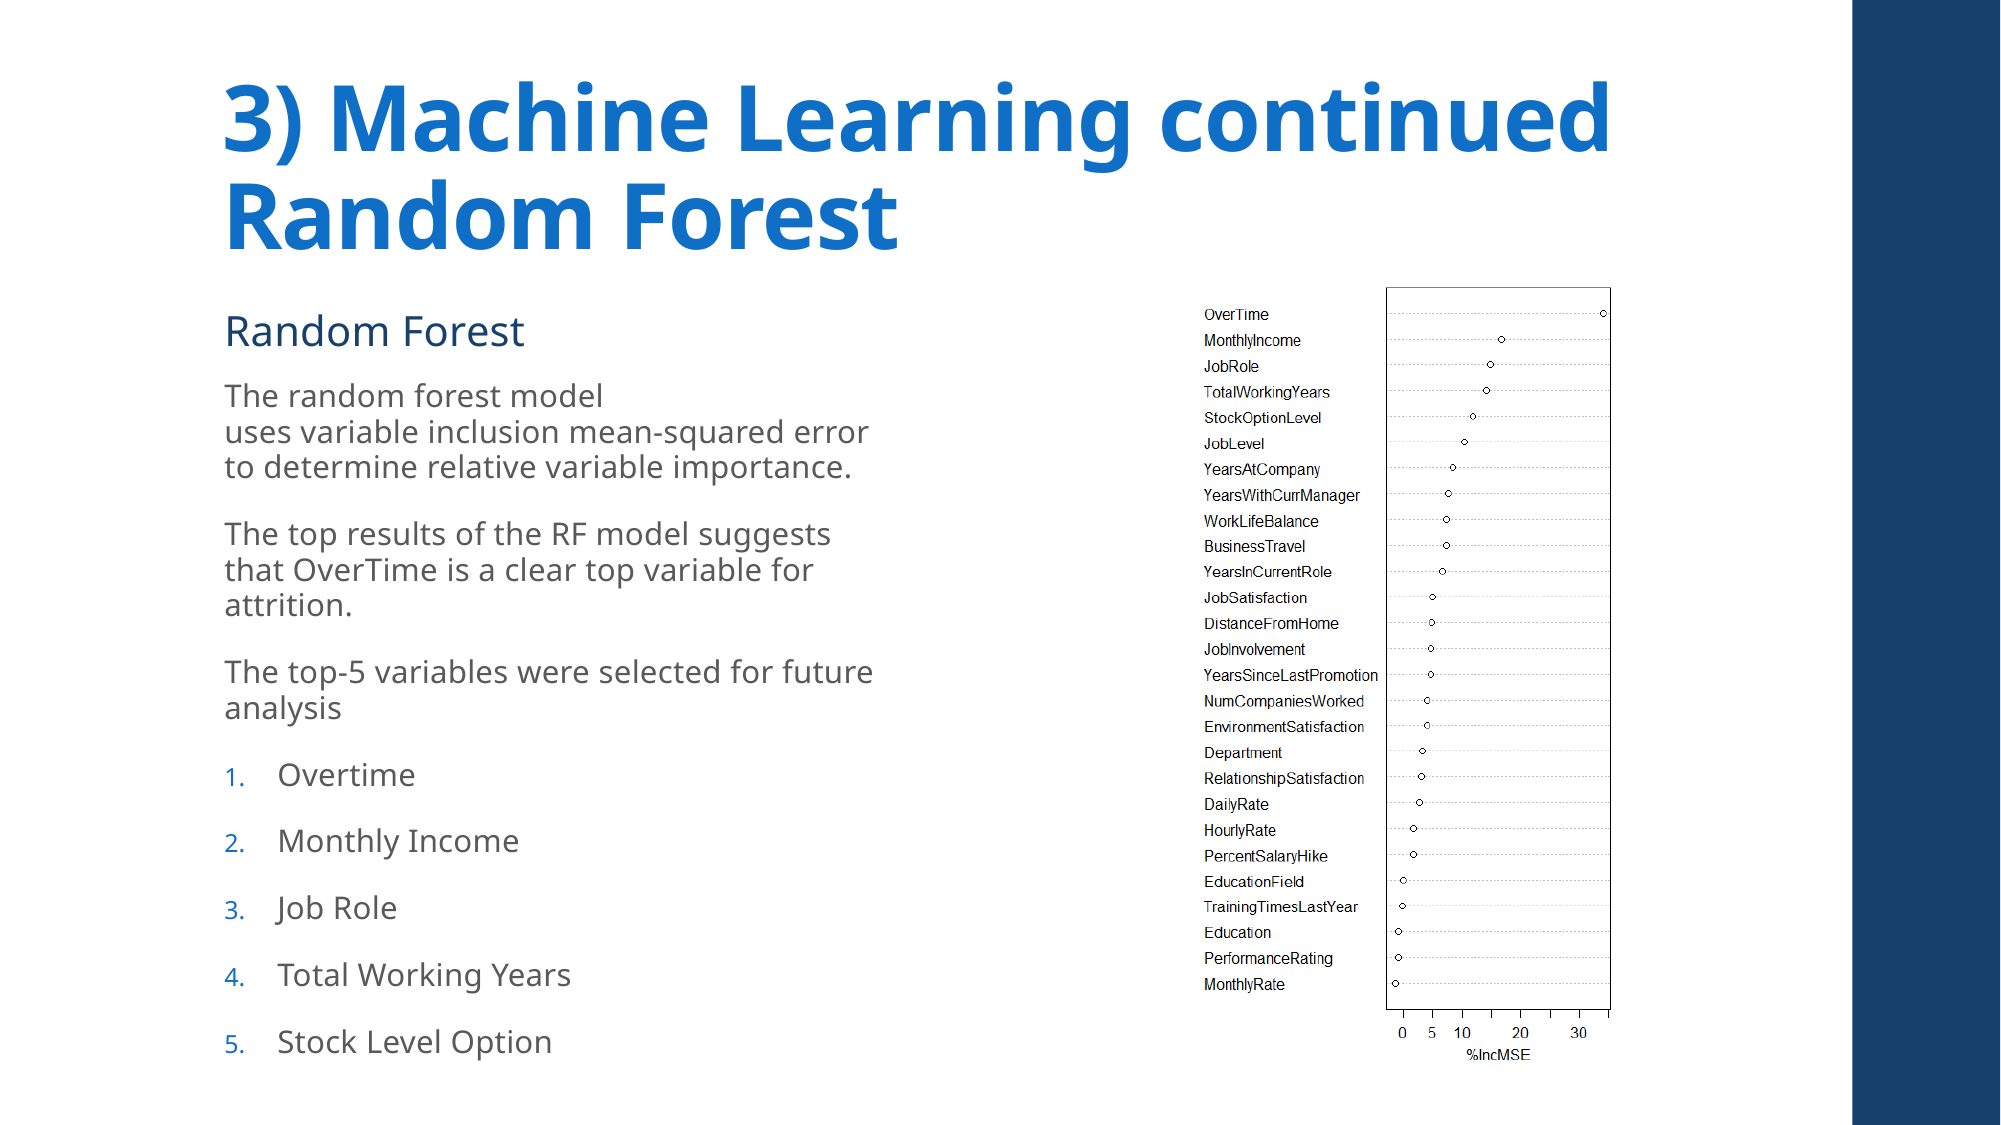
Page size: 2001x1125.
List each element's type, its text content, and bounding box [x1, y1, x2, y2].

list Random Forest [209, 243, 945, 364]
title 3) Machine Learning continued Random Forest [206, 43, 1797, 278]
text_box The random forest model uses variable inclusion mean-squared error to determine relative variable importance. The top results of the RF model suggests that OverTime is a clear top variable for attrition. The top-5 variables were selected for future analysis Overtime Monthly Income Job Role Total Working Years Stock Level Option [209, 371, 924, 1074]
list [1187, 277, 1644, 1082]
